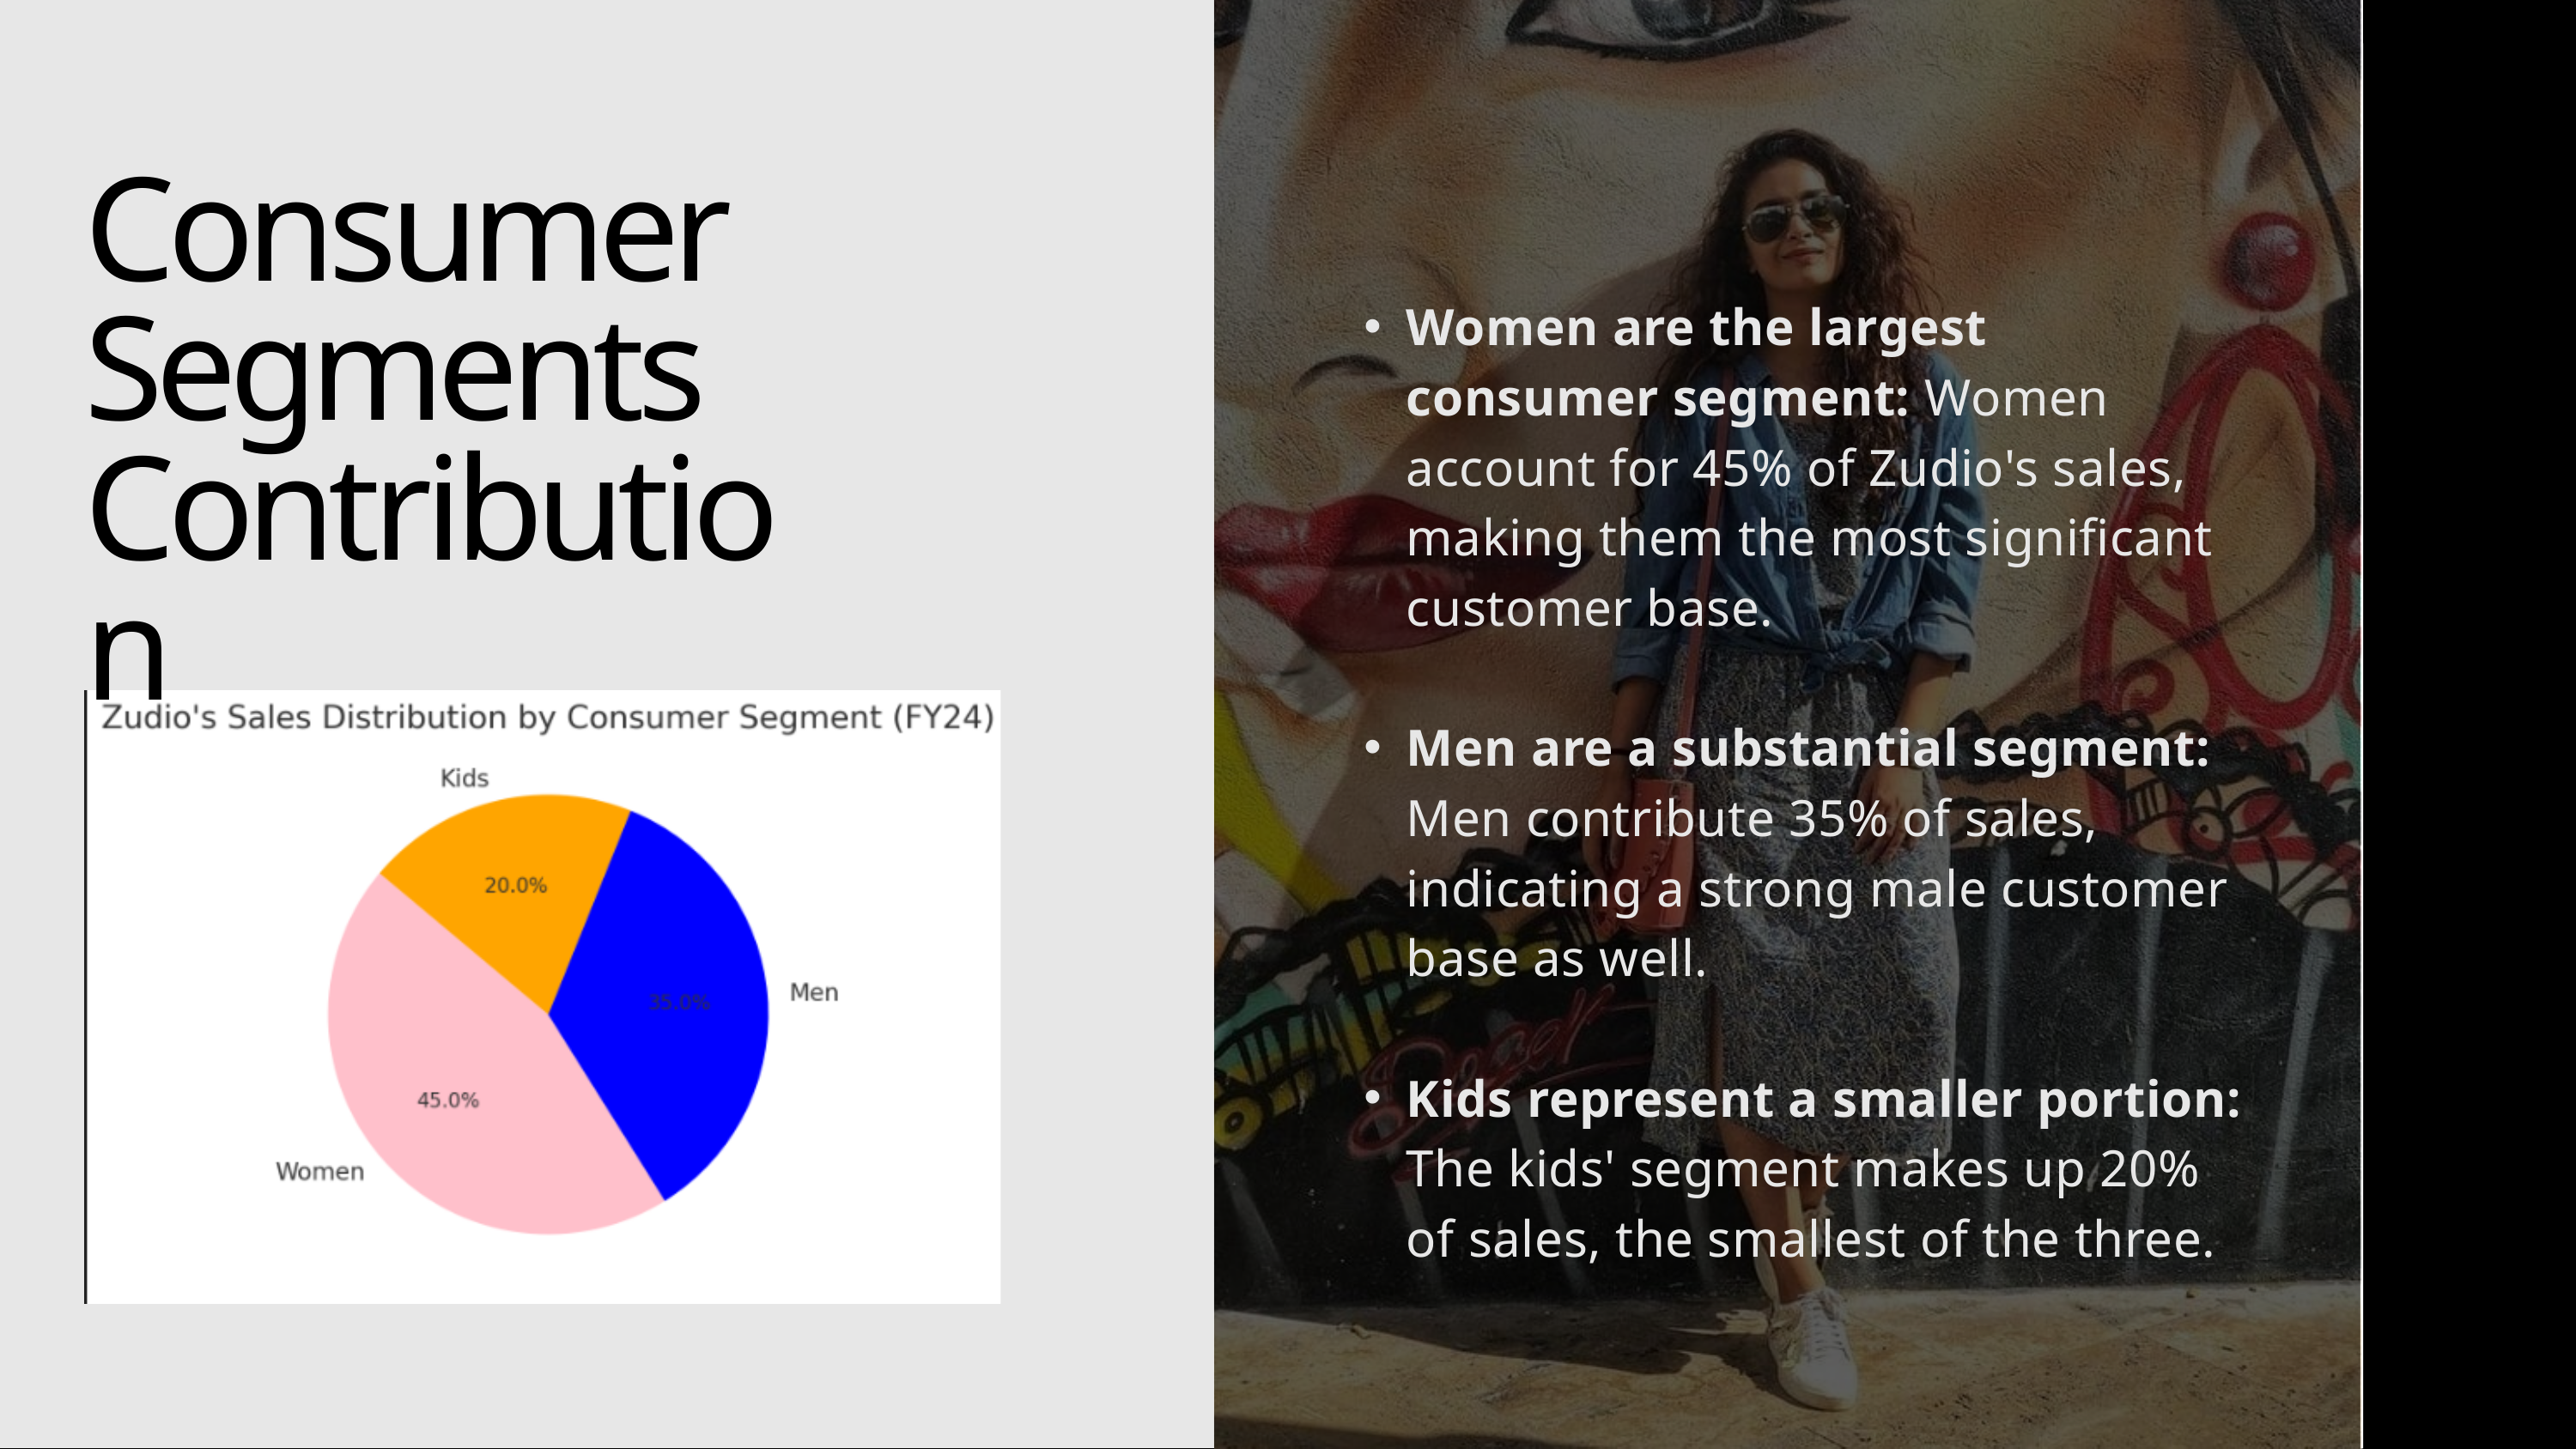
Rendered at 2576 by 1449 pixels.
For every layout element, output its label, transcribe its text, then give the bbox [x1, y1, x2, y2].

text_box [1215, 0, 2362, 1449]
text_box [0, 0, 1214, 1449]
text_box Women are the largest consumer segment: Women account for 45% of Zudio's sales, making them the most significant customer base. Men are a substantial segment: Men contribute 35% of sales, indicating a strong male customer base as well. Kids represent a smaller portion: The kids' segment makes up 20% of sales, the smallest of the three. [1321, 285, 2253, 1337]
